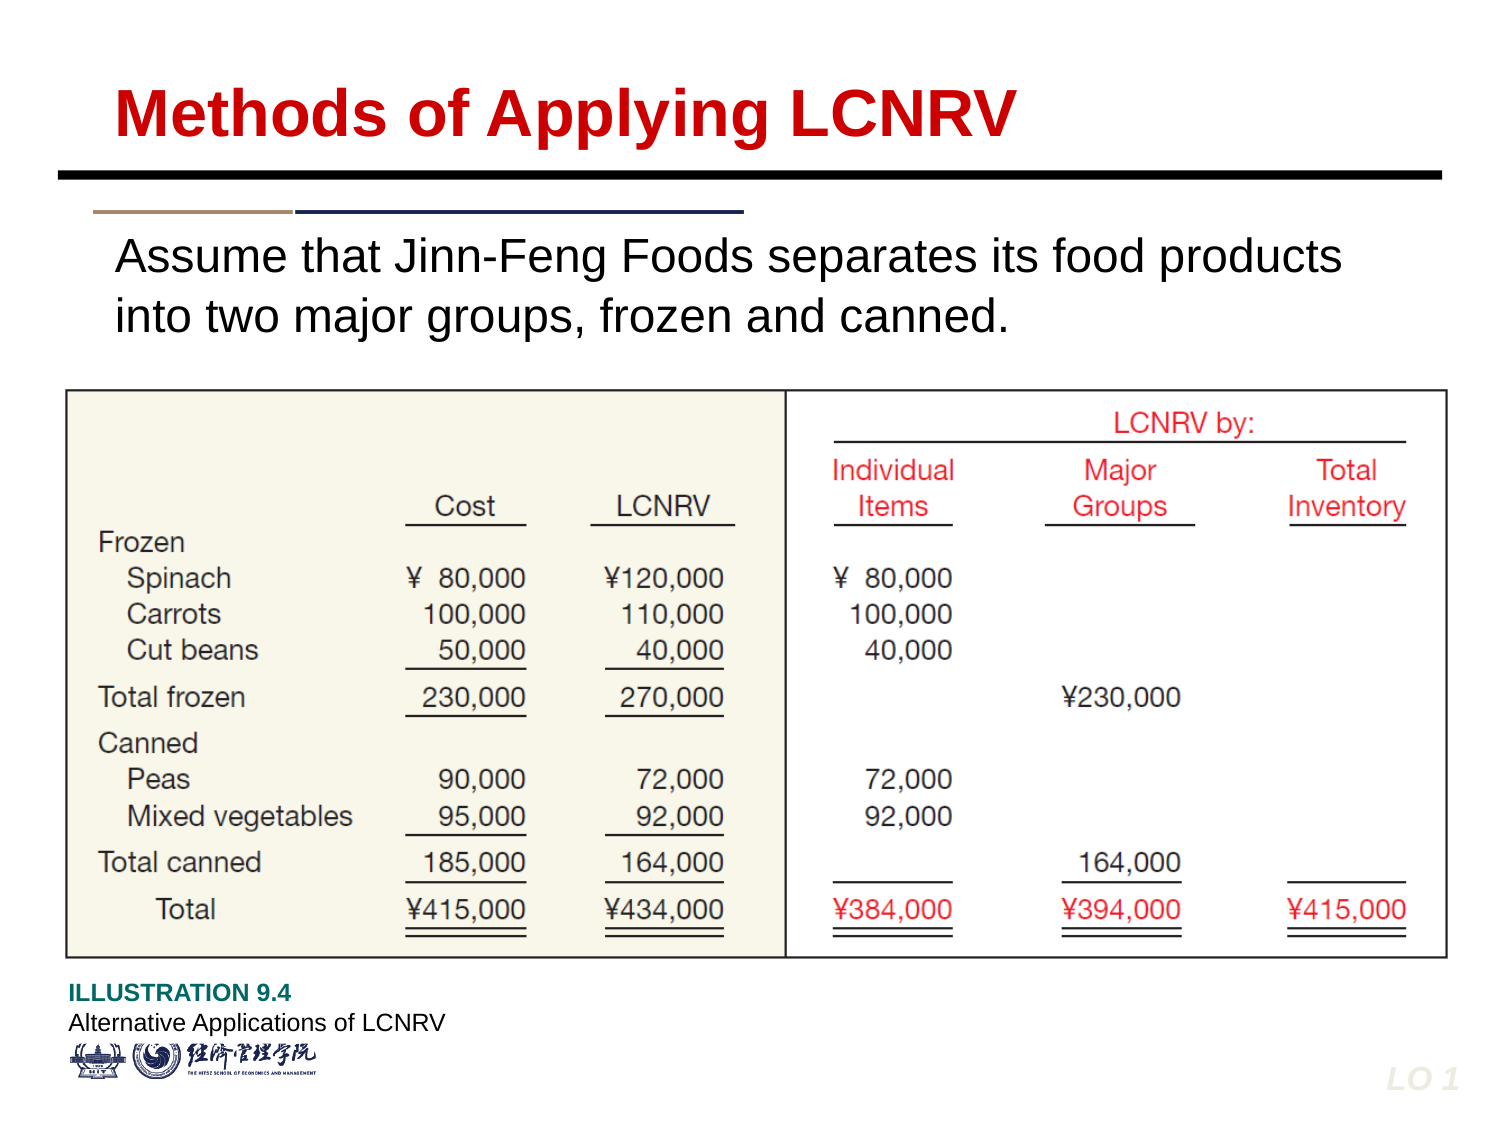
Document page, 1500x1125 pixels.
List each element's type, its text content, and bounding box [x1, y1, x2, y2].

text_box LO 1 [1324, 1049, 1475, 1105]
picture [93, 210, 744, 214]
text_box ILLUSTRATION 9.4 Alternative Applications of LCNRV [53, 968, 641, 1044]
picture [62, 387, 1451, 963]
text_box Assume that Jinn-Feng Foods separates its food products into two major groups, frozen and canned. [99, 214, 1425, 350]
text_box Methods of Applying LCNRV [99, 62, 1138, 157]
picture [70, 1044, 316, 1079]
